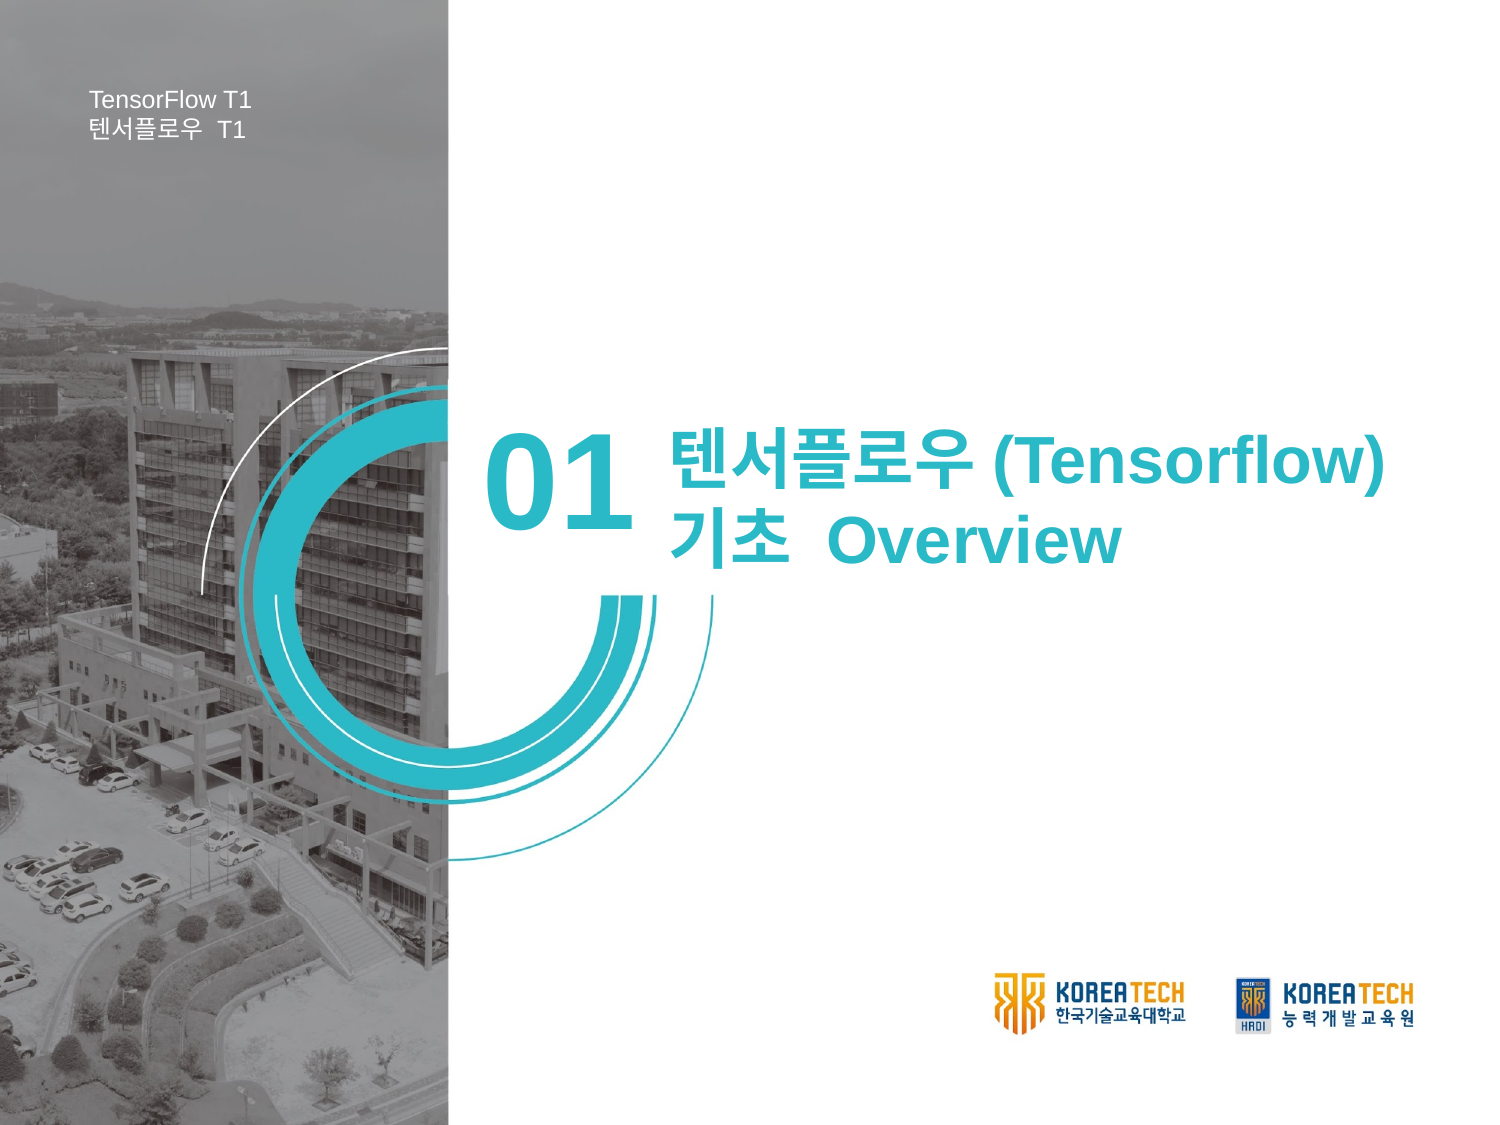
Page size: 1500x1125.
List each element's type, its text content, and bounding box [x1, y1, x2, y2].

text_box 텐서플로우(Tensorflow) 기초 Overview [653, 405, 1441, 588]
text_box 01 [467, 384, 667, 567]
text_box TensorFlow T1 텐서플로우 T1 [74, 76, 329, 171]
picture [0, 0, 1500, 1125]
